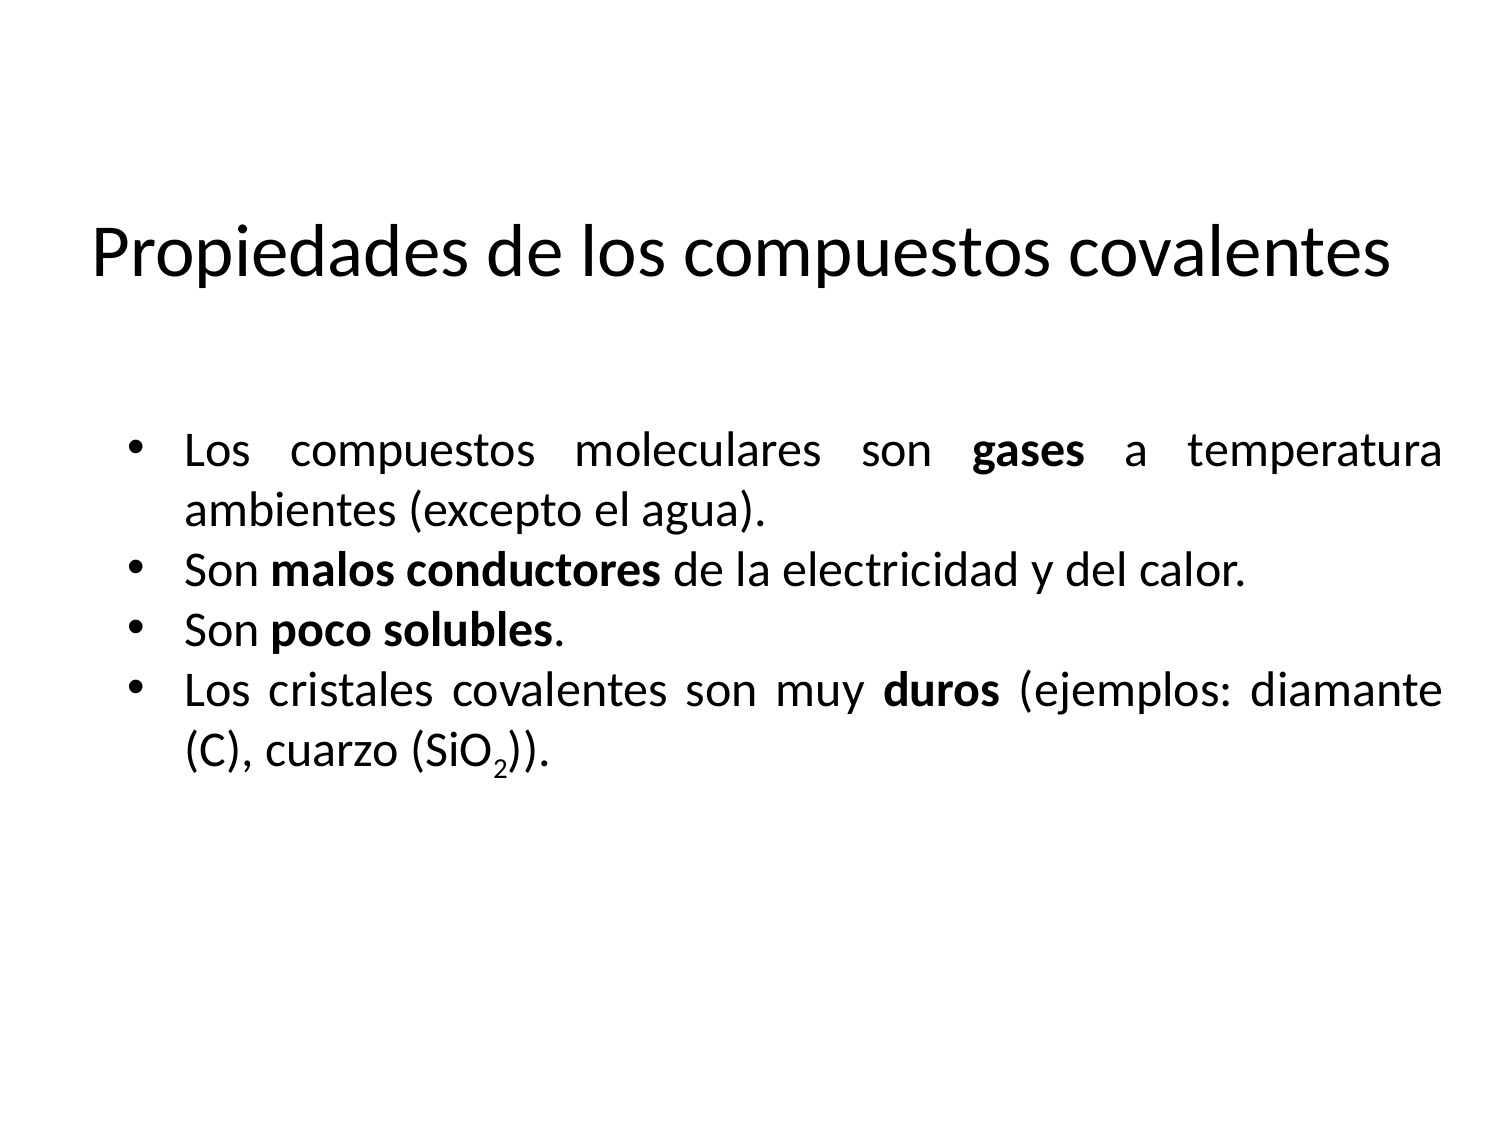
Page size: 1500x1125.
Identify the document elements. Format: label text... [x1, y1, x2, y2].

text_box Propiedades de los compuestos covalentes [76, 194, 1459, 300]
text_box Los compuestos moleculares son gases a temperatura ambientes (excepto el agua). Son malos conductores de la electricidad y del calor. Son poco solubles. Los cristales covalentes son muy duros (ejemplos: diamante (C), cuarzo (SiO2)). [113, 408, 1459, 792]
